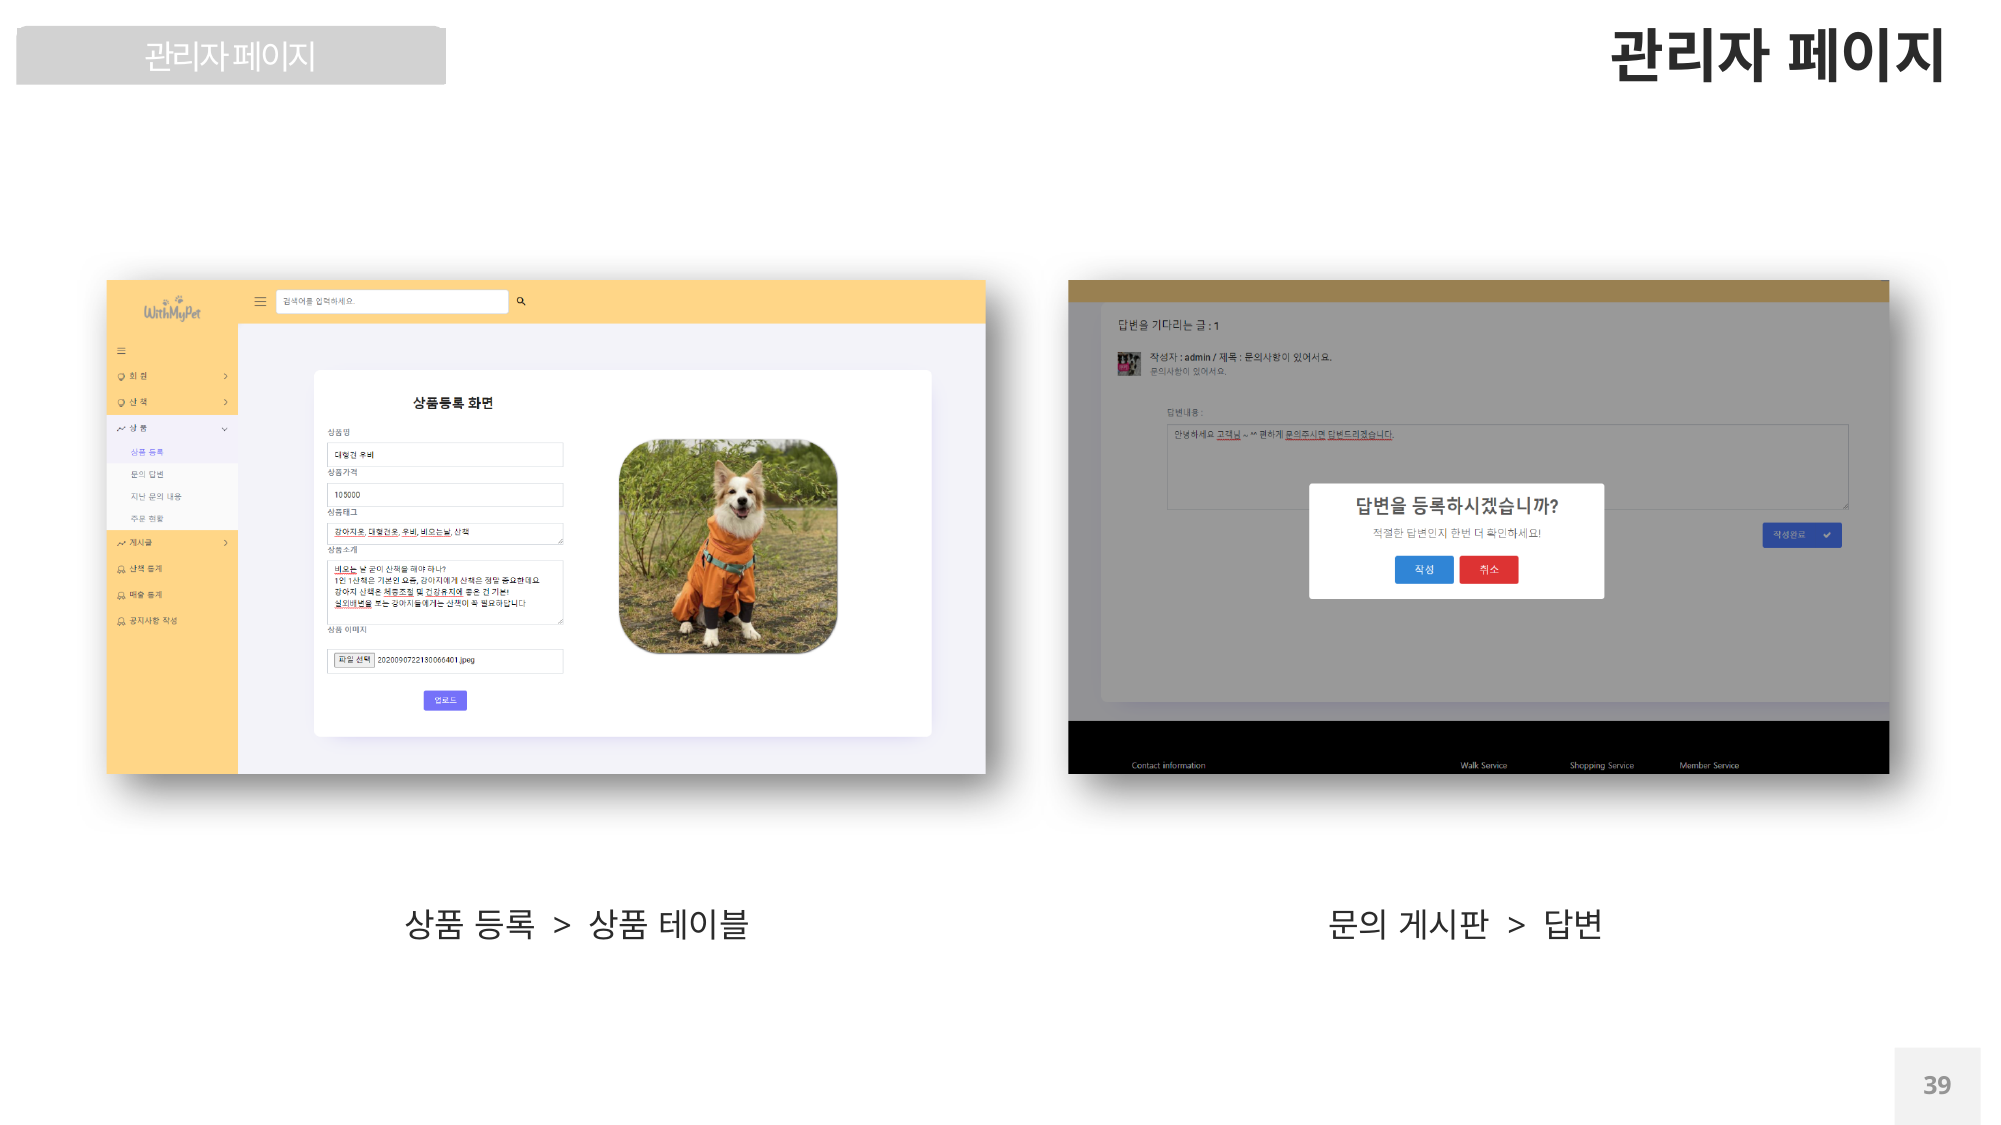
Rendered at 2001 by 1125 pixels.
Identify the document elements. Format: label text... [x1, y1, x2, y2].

text_box [1893, 1046, 1982, 1125]
text_box 상품 등록 > 상품 테이블 [299, 896, 855, 952]
text_box 문의 게시판 > 답변 [1232, 896, 1700, 952]
picture [106, 280, 986, 774]
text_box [17, 26, 446, 85]
picture [1068, 280, 1890, 774]
text_box 39 [1900, 1061, 1975, 1118]
text_box 관리자 페이지 [1595, 11, 1963, 97]
